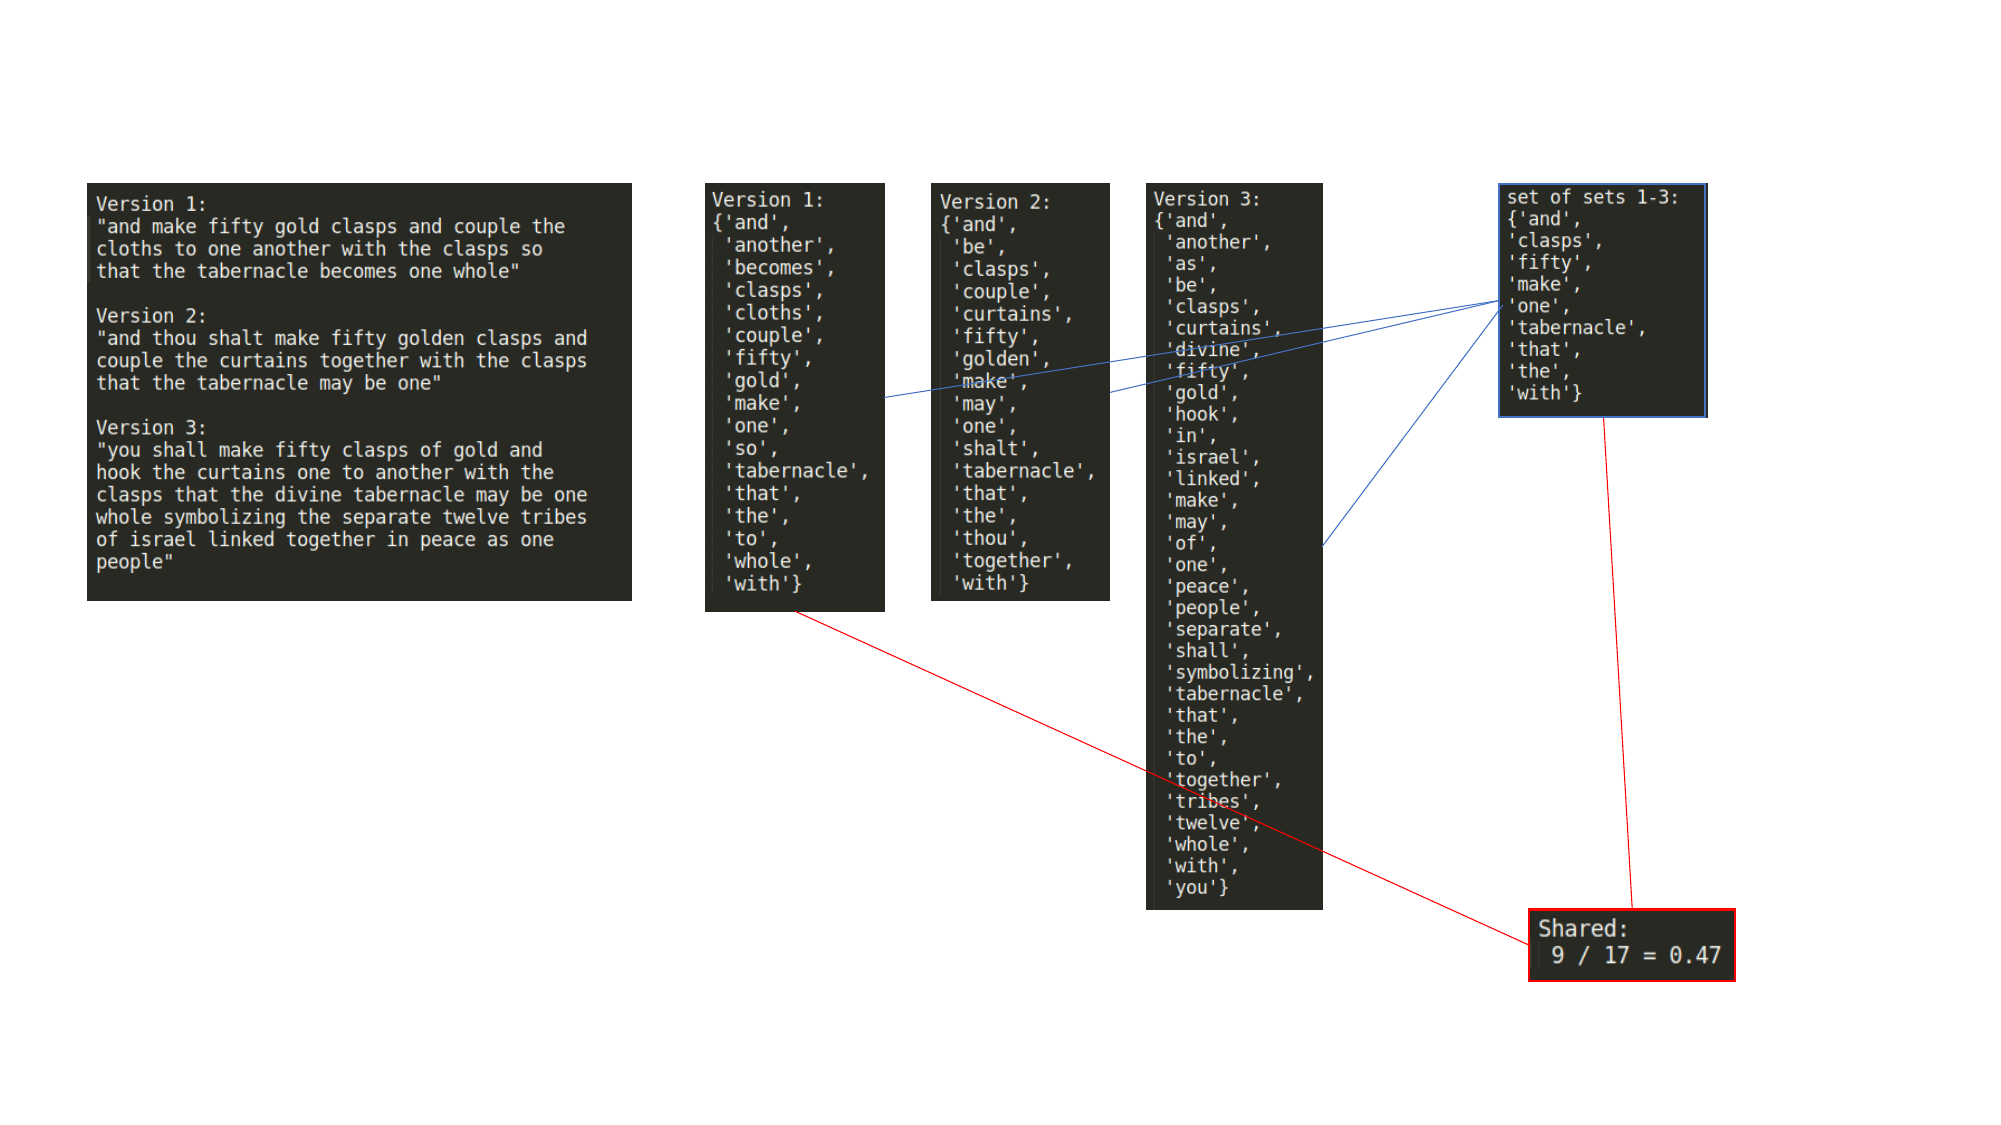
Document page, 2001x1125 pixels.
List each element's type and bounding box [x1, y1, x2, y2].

text_box [884, 300, 1500, 398]
text_box [1321, 304, 1503, 547]
picture [931, 398, 1110, 601]
picture [705, 183, 885, 612]
picture [1146, 398, 1323, 611]
picture [931, 183, 1110, 300]
picture [1146, 183, 1323, 300]
text_box [794, 611, 1530, 946]
picture [1529, 909, 1736, 982]
text_box [1603, 417, 1633, 910]
picture [1499, 183, 1708, 418]
picture [87, 183, 632, 601]
